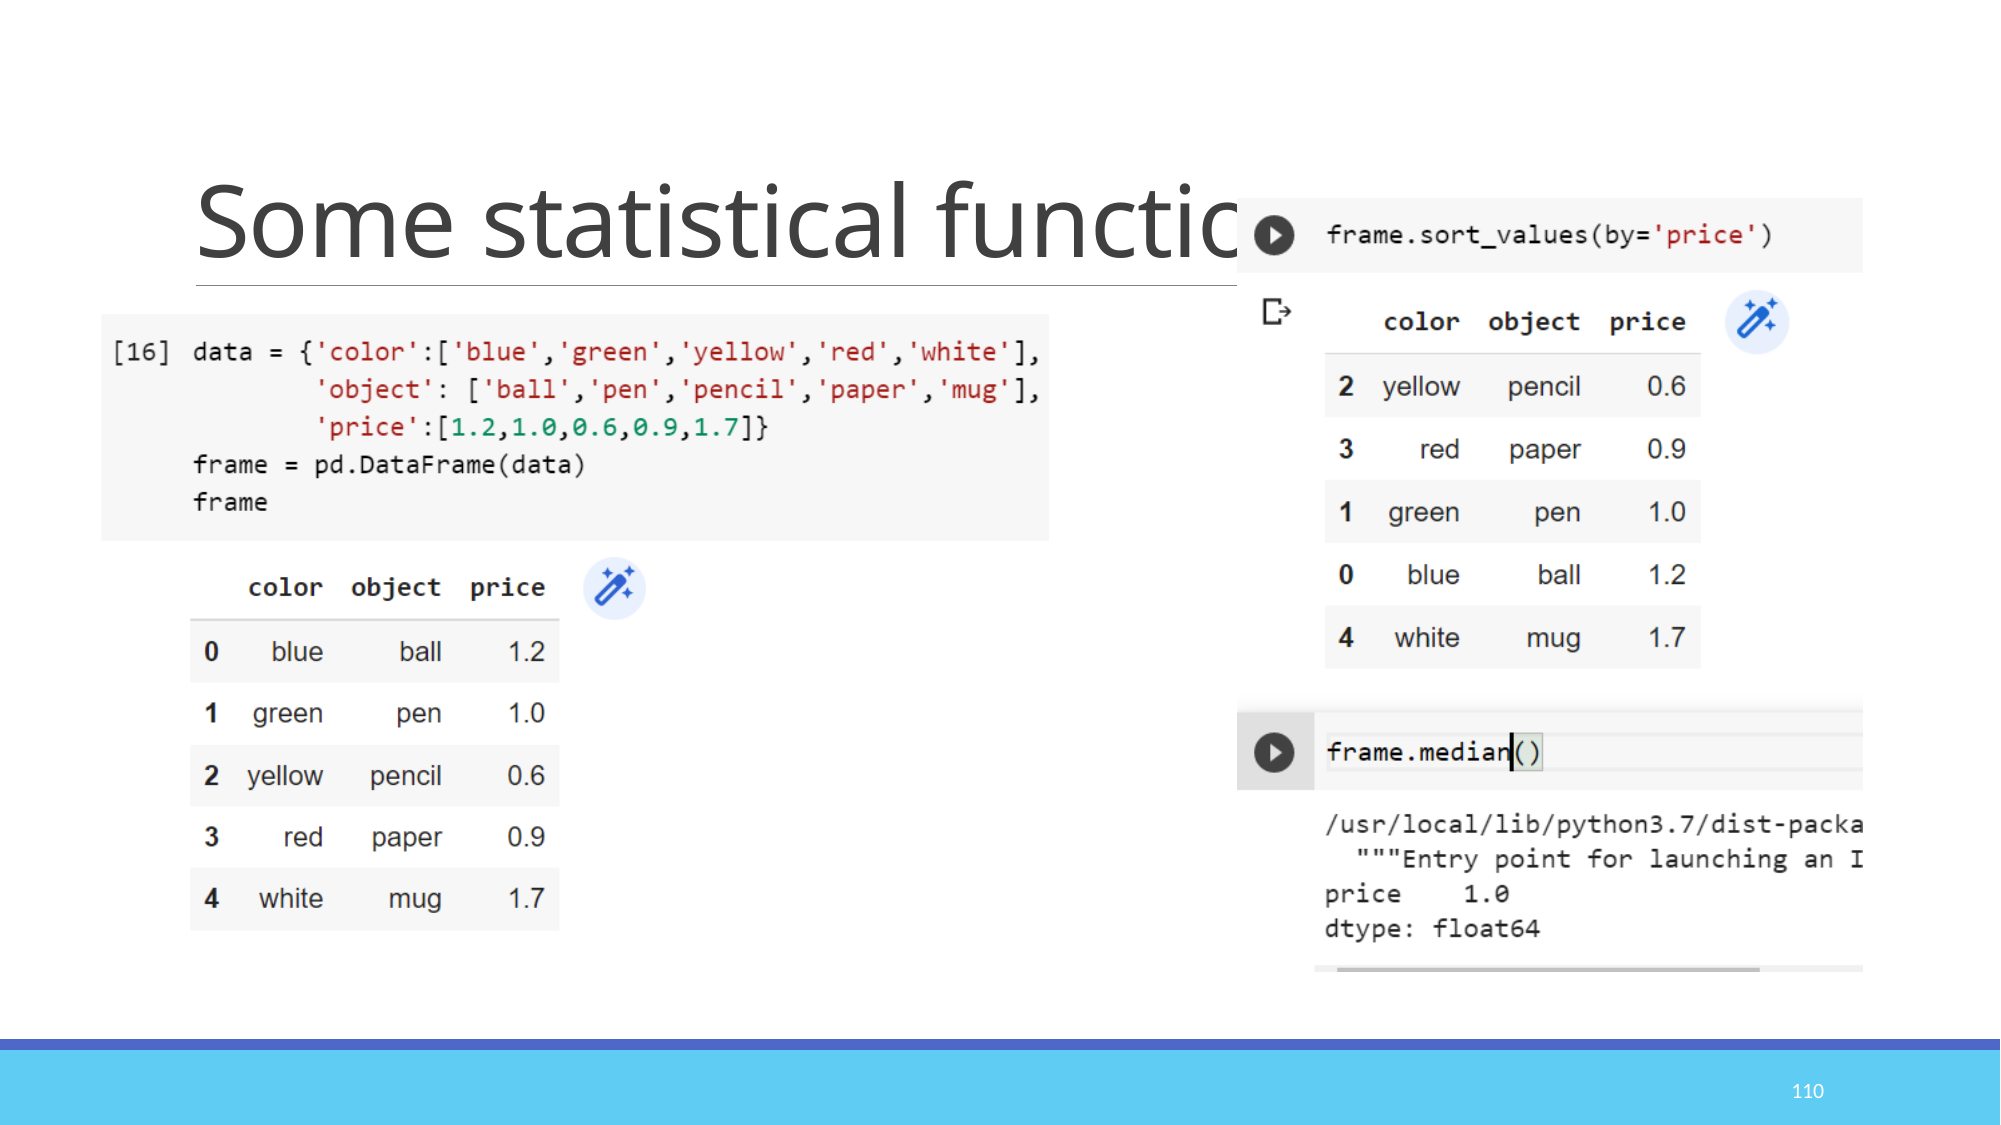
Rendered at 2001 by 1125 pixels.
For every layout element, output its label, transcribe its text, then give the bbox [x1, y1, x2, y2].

title Some statistical functions [180, 47, 1830, 285]
slide_number 110 [1624, 1059, 1840, 1120]
picture [1236, 198, 1863, 973]
picture [99, 313, 1049, 939]
